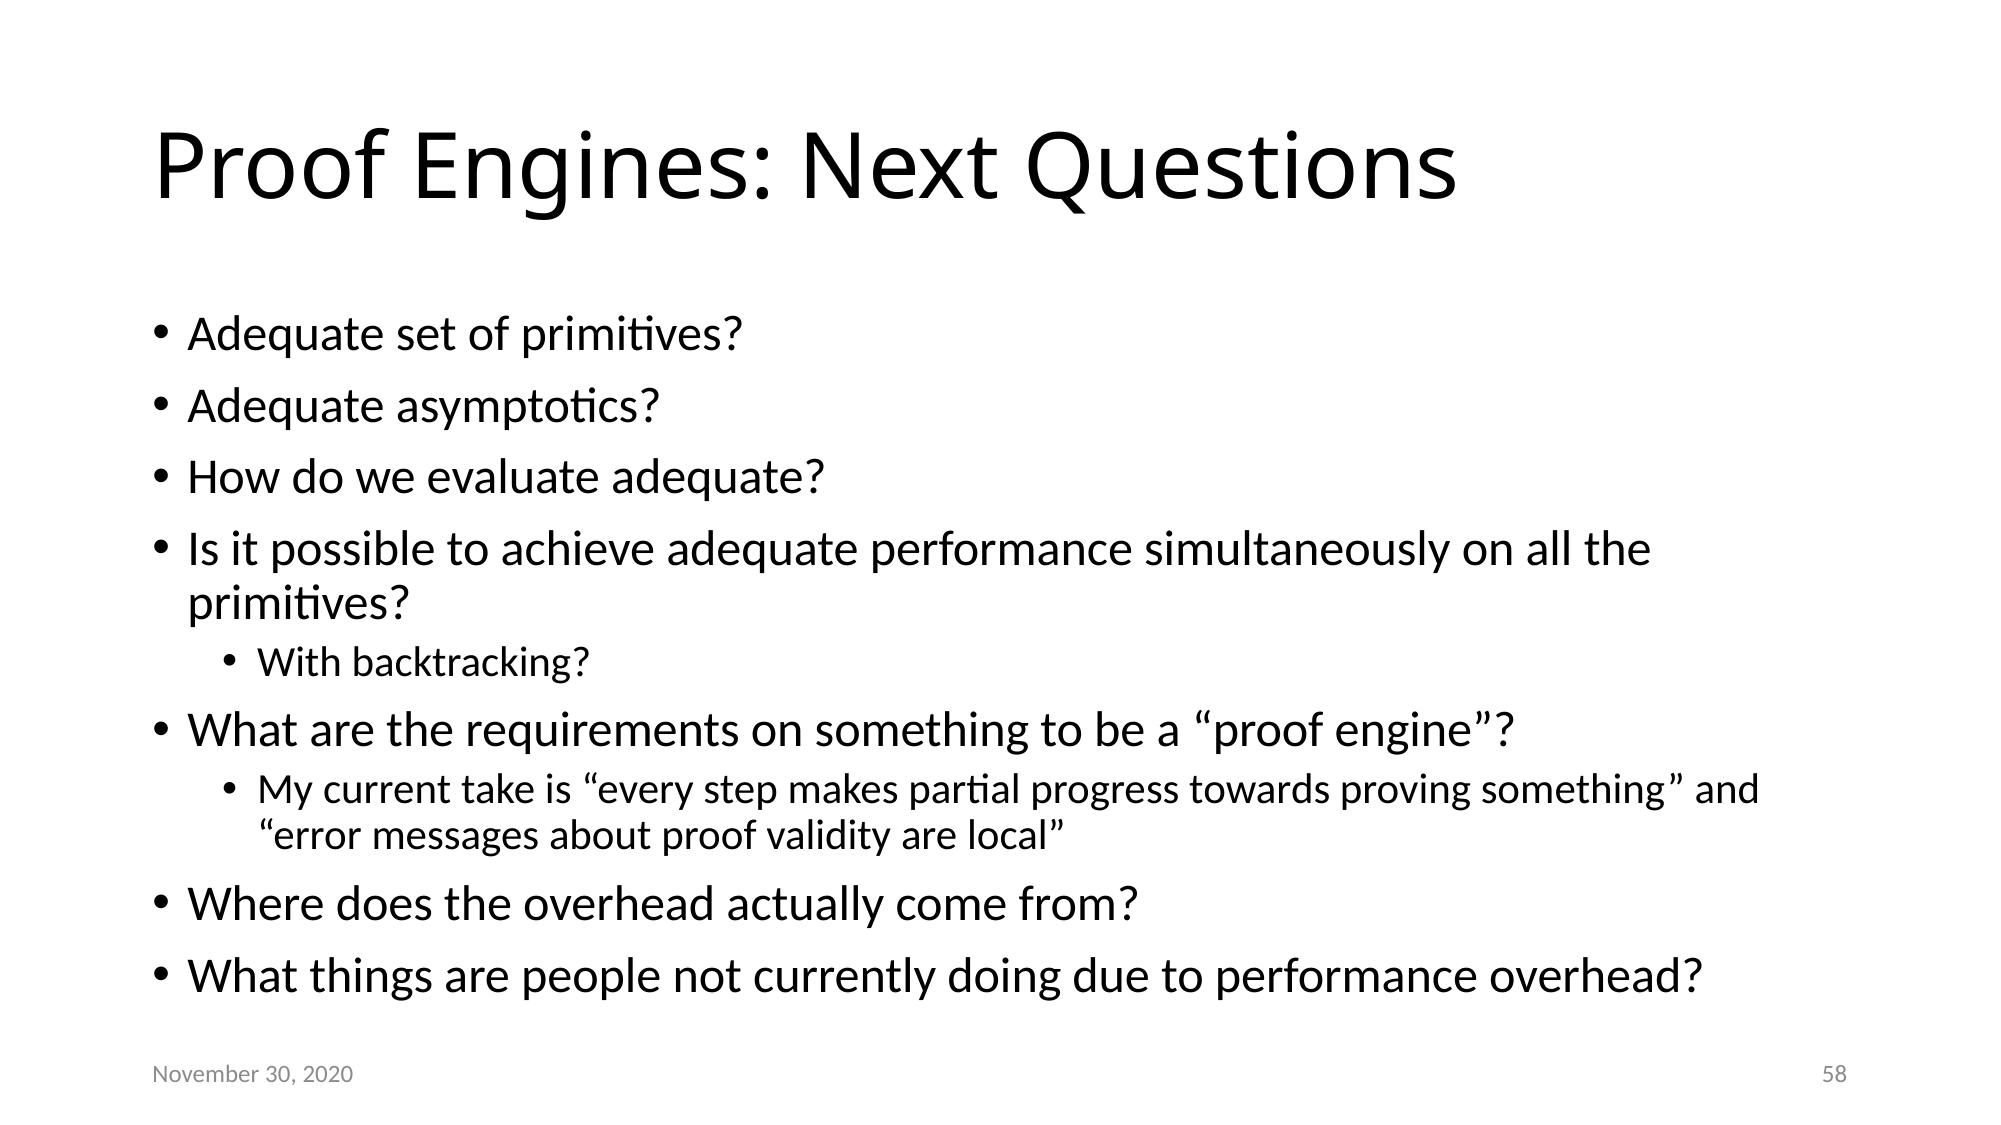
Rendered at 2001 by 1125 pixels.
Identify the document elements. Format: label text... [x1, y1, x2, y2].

title Proof Engines: Next Questions [137, 59, 1863, 278]
slide_number 58 [1412, 1042, 1863, 1103]
list Adequate set of primitives? Adequate asymptotics? How do we evaluate adequate? Is it possible to achieve adequate performance simultaneously on all the primitives? With backtracking? What are the requirements on something to be a “proof engine”? My current take is “every step makes partial progress towards proving something” and “error messages about proof validity are local” Where does the overhead actually come from? What things are people not currently doing due to performance overhead? [137, 299, 1863, 1014]
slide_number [137, 1042, 588, 1103]
